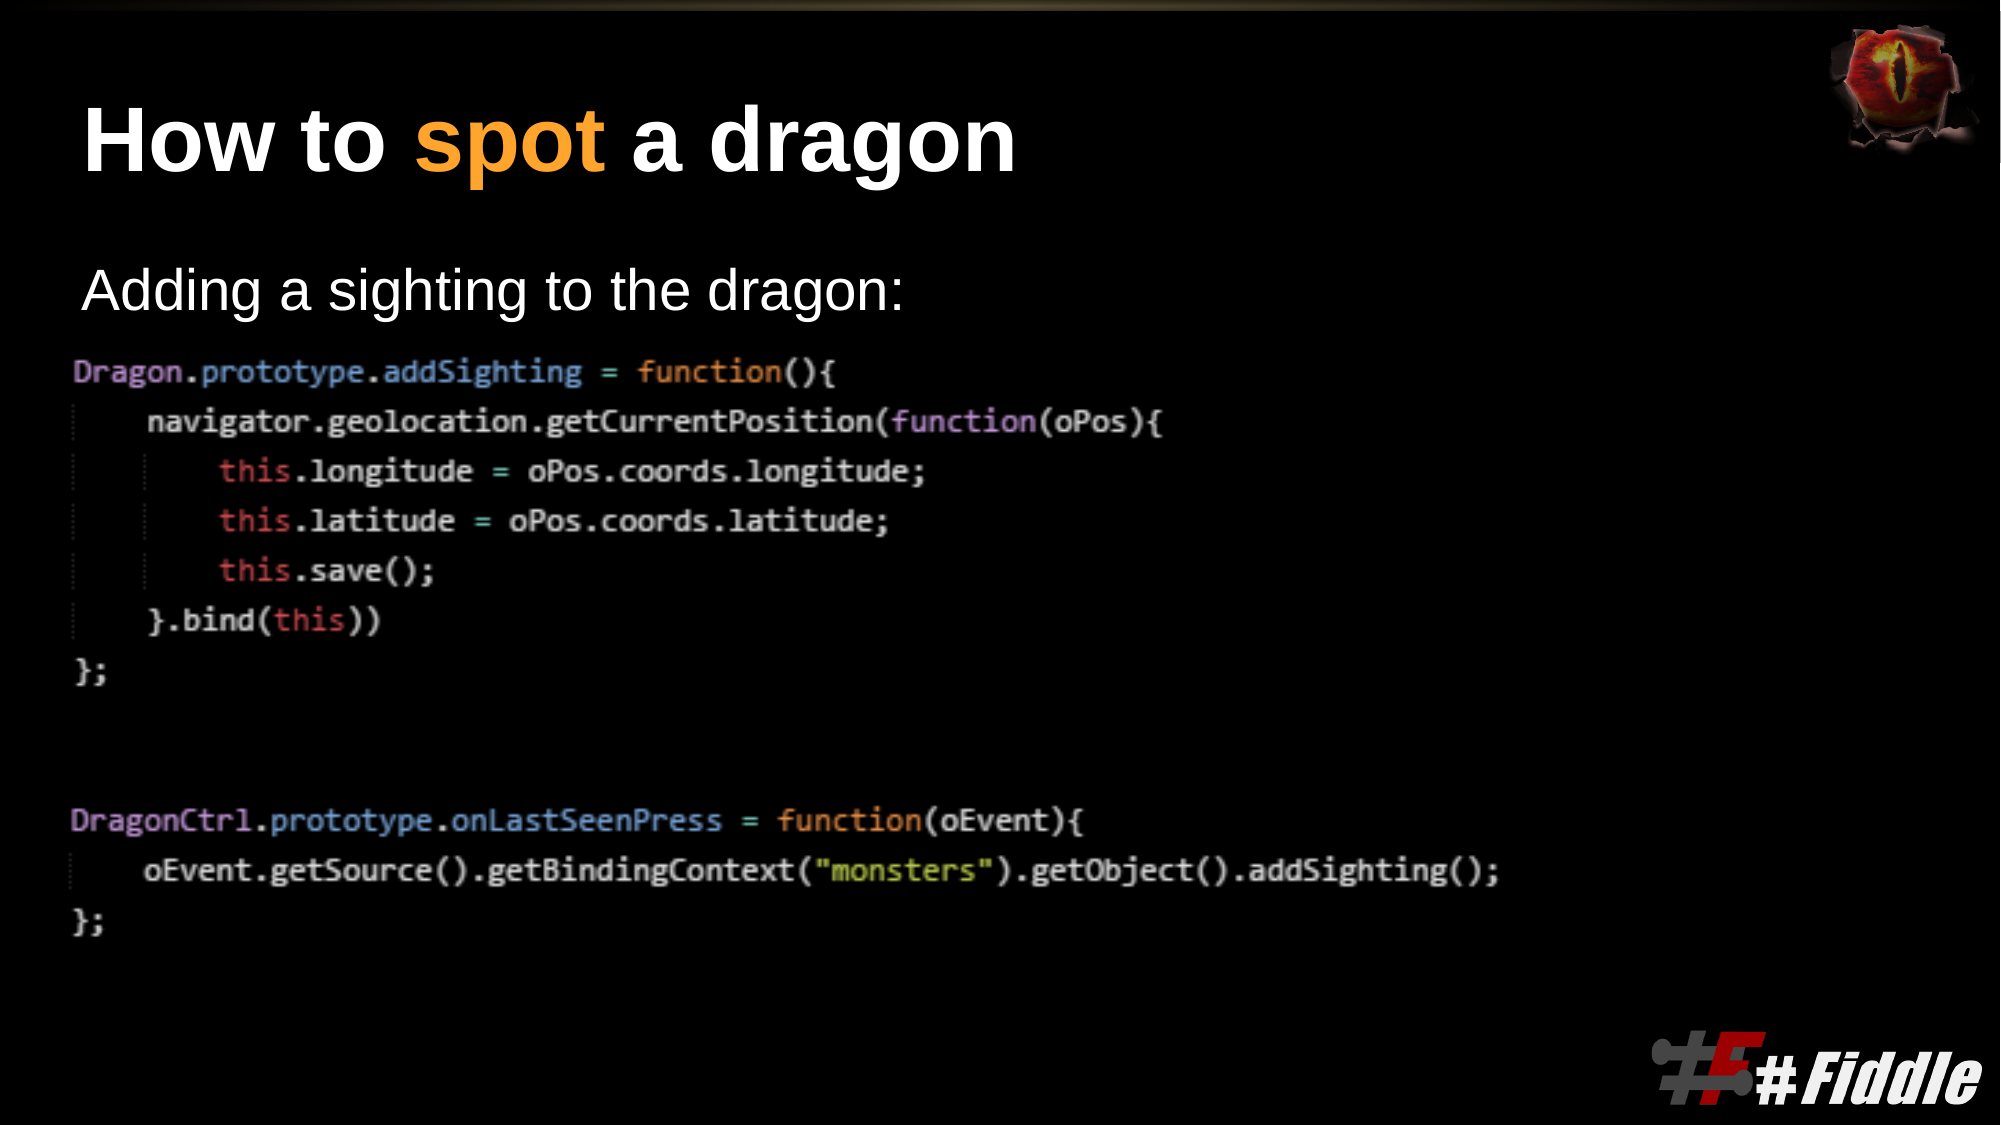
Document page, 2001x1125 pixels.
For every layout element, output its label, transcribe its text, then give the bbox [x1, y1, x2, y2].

title How to spot a dragon [67, 79, 1903, 191]
list Adding a sighting to the dragon: [67, 244, 1903, 1050]
picture [1651, 1018, 2001, 1125]
picture [66, 793, 1503, 951]
picture [66, 349, 1199, 695]
